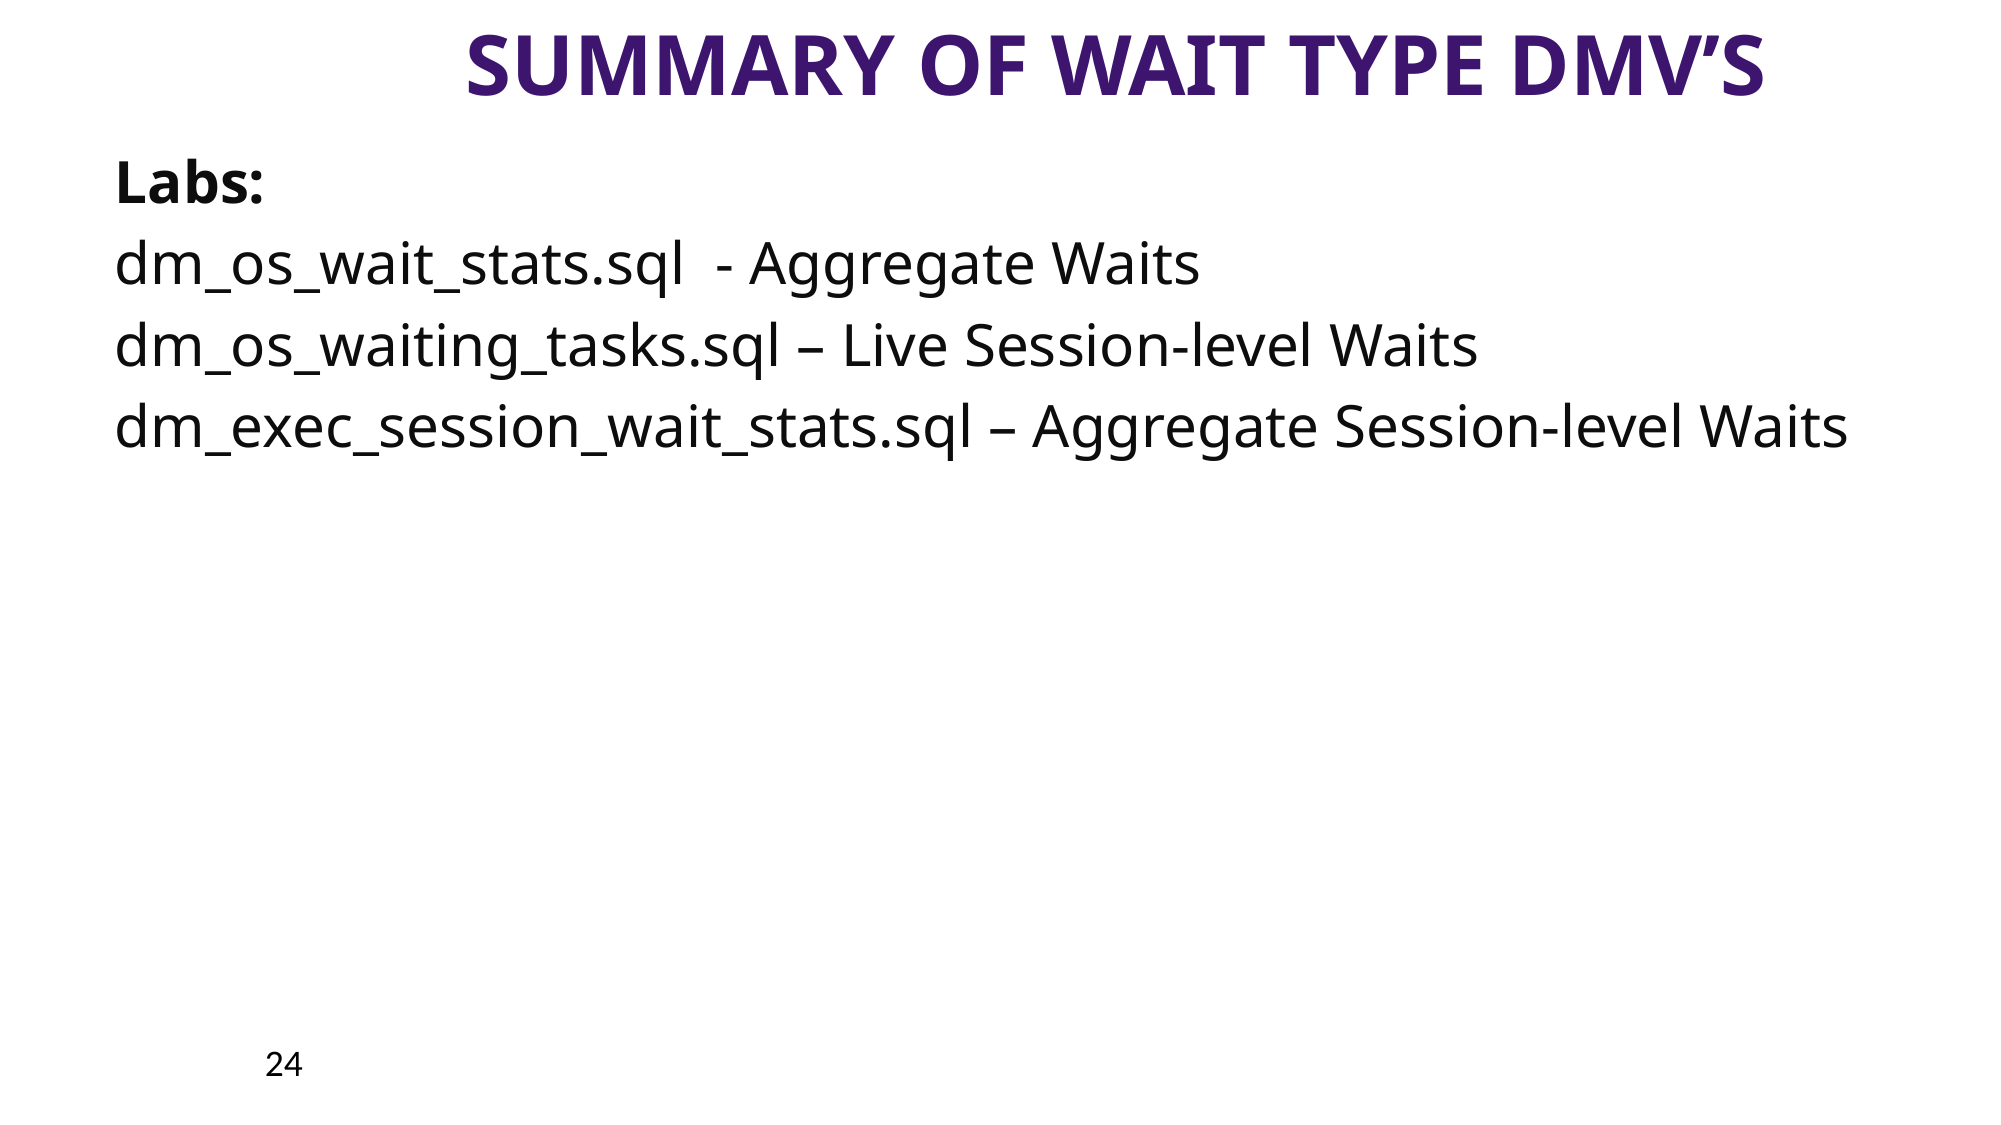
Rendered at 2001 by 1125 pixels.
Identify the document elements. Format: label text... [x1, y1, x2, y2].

title Summary of Wait Type DMV’s [316, 0, 1917, 125]
list Labs: dm_os_wait_stats.sql - Aggregate Waits dm_os_waiting_tasks.sql – Live Session-level Waits dm_exec_session_wait_stats.sql – Aggregate Session-level Waits [99, 137, 1900, 938]
slide_number 24 [249, 1031, 337, 1092]
